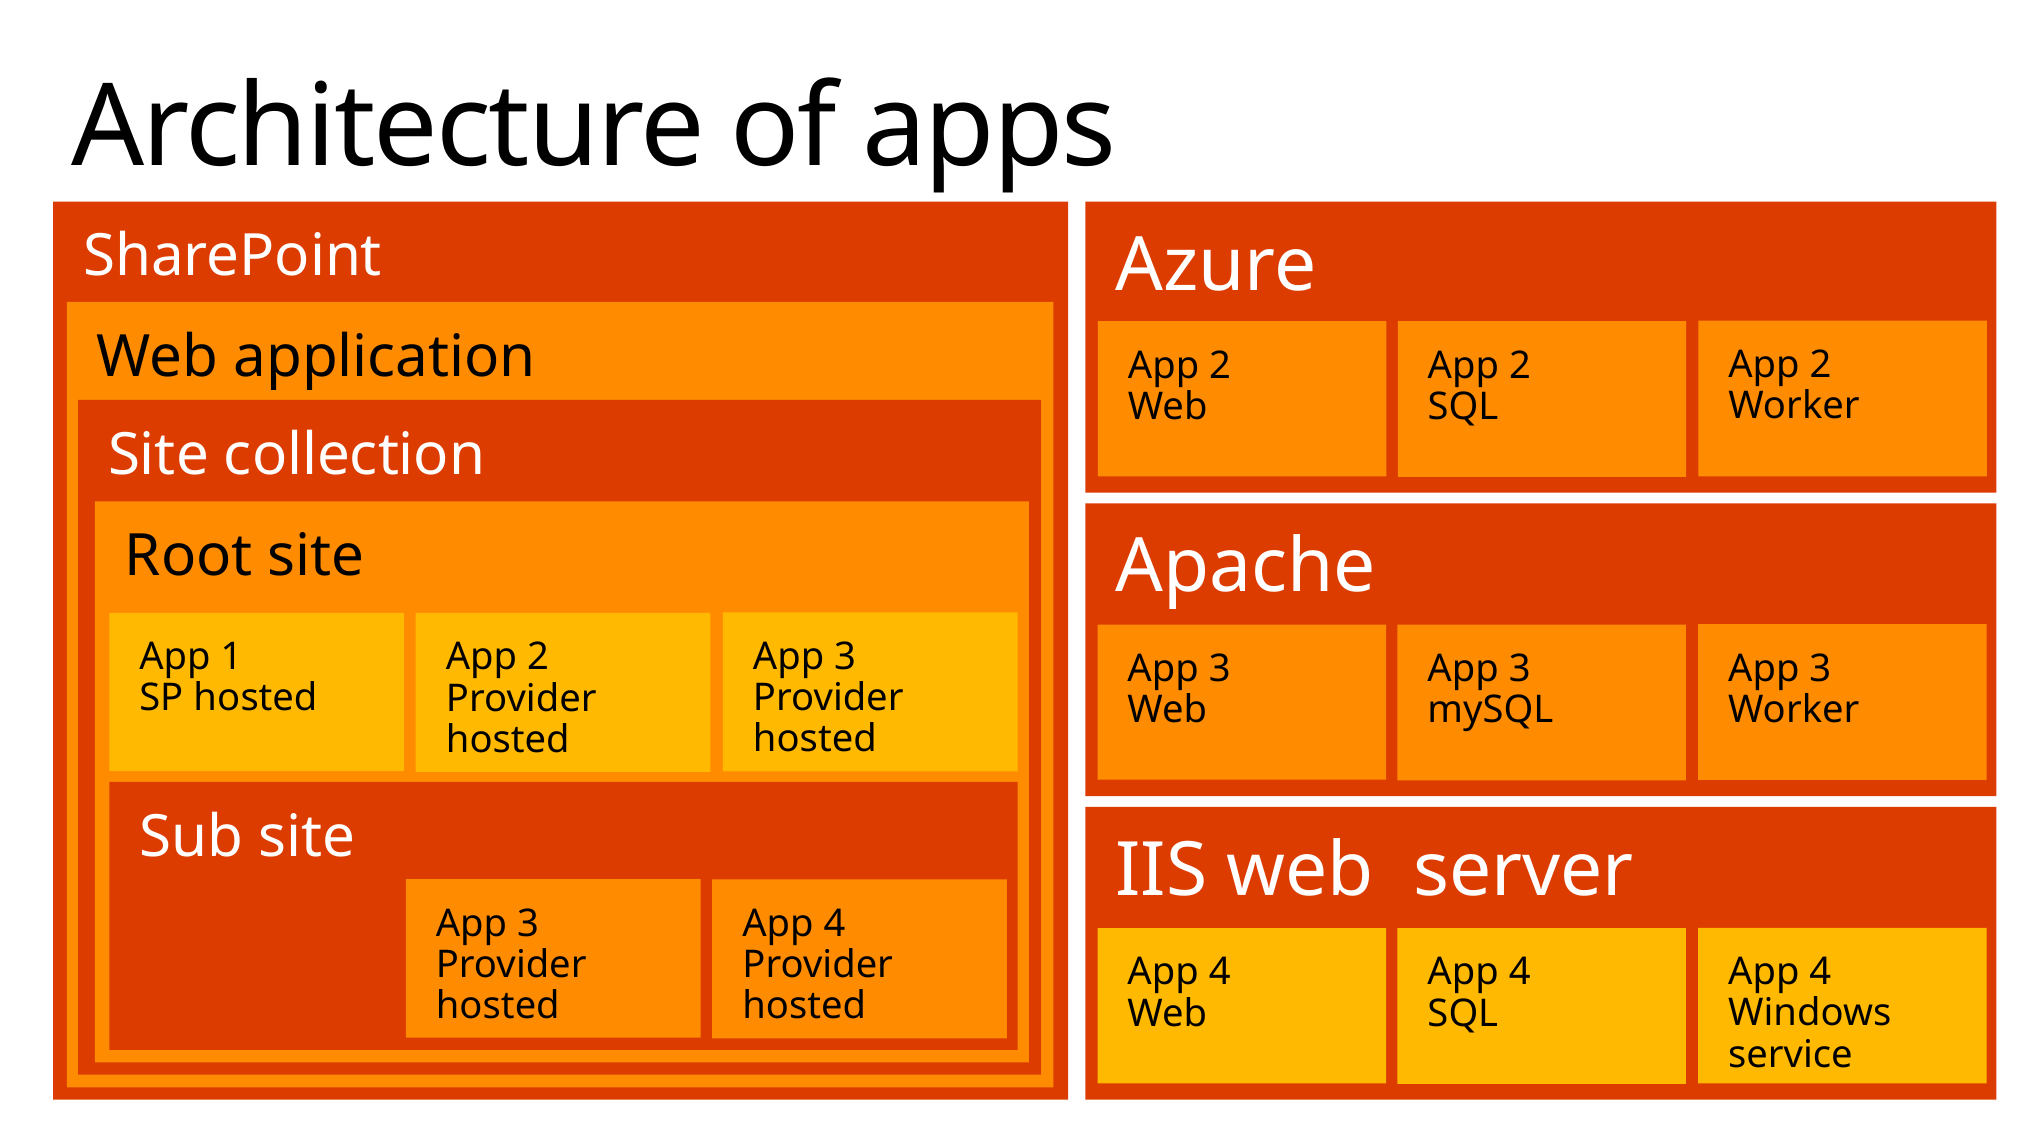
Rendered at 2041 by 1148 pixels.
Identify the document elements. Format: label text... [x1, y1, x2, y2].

text_box Root site [93, 500, 1030, 1064]
text_box IIS web server [1084, 805, 1998, 1101]
text_box App 2 Provider hosted [415, 612, 711, 773]
text_box Apache [1084, 502, 1998, 798]
text_box App 3 mySQL [1397, 624, 1687, 781]
text_box Sub site [108, 780, 1019, 1051]
text_box Azure [1084, 200, 1998, 494]
text_box App 1 SP hosted [109, 612, 405, 772]
text_box App 2 SQL [1397, 320, 1687, 478]
text_box App 3 Worker [1697, 623, 1988, 781]
text_box App 2 Web [1097, 320, 1387, 477]
text_box Site collection [77, 398, 1042, 1076]
text_box App 4 SQL [1397, 927, 1687, 1085]
text_box App 3 Web [1097, 624, 1387, 780]
text_box App 3 Provider hosted [721, 611, 1019, 773]
text_box App 4 Web [1097, 927, 1387, 1084]
text_box App 3 Provider hosted [405, 878, 701, 1038]
text_box Web application [65, 300, 1055, 1089]
text_box App 4 Windows service [1697, 926, 1988, 1085]
title Architecture of apps [47, 51, 1914, 177]
text_box App 2 Worker [1697, 319, 1988, 478]
text_box App 4 Provider hosted [711, 879, 1008, 1039]
text_box SharePoint [52, 200, 1069, 1101]
